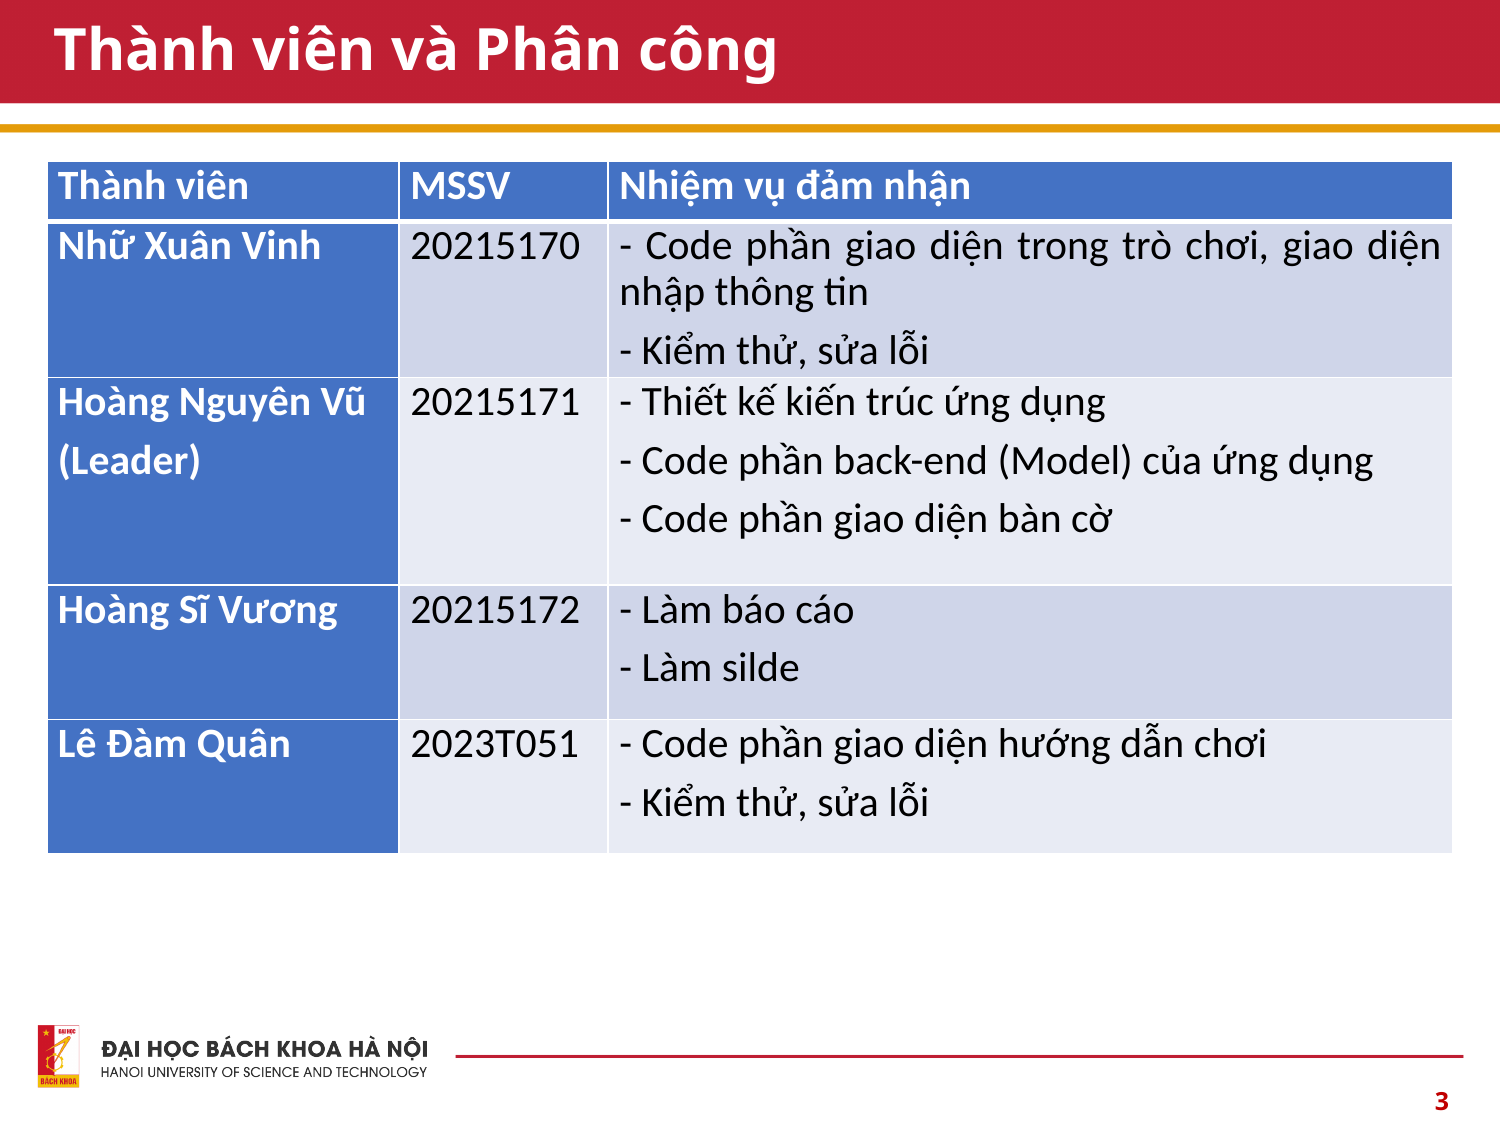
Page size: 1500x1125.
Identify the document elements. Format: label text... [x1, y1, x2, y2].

table_cell 2023T051 [400, 720, 607, 853]
table_cell Lê Đàm Quân [48, 720, 398, 853]
slide_number 3 [1126, 1078, 1464, 1125]
table_header Nhiệm vụ đảm nhận [609, 162, 1452, 219]
table_cell 20215170 [400, 224, 607, 377]
table_header MSSV [400, 162, 607, 219]
title Thành viên và Phân công [38, 12, 1462, 87]
table_header Thành viên [48, 162, 398, 219]
table_cell Hoàng Nguyên Vũ (Leader) [48, 378, 398, 584]
table_cell 20215172 [400, 586, 607, 719]
table_cell Nhữ Xuân Vinh [48, 224, 398, 377]
picture [0, 0, 1500, 1125]
table_cell 20215171 [400, 378, 607, 584]
table_cell - Code phần giao diện hướng dẫn chơi - Kiểm thử, sửa lỗi [609, 720, 1452, 853]
table_cell - Code phần giao diện trong trò chơi, giao diện nhập thông tin - Kiểm thử, sửa lỗi [609, 224, 1452, 377]
table_cell - Làm báo cáo - Làm silde [609, 586, 1452, 719]
table_cell Hoàng Sĩ Vương [48, 586, 398, 719]
table_cell - Thiết kế kiến trúc ứng dụng - Code phần back-end (Model) của ứng dụng - Code phần giao diện bàn cờ [609, 378, 1452, 584]
